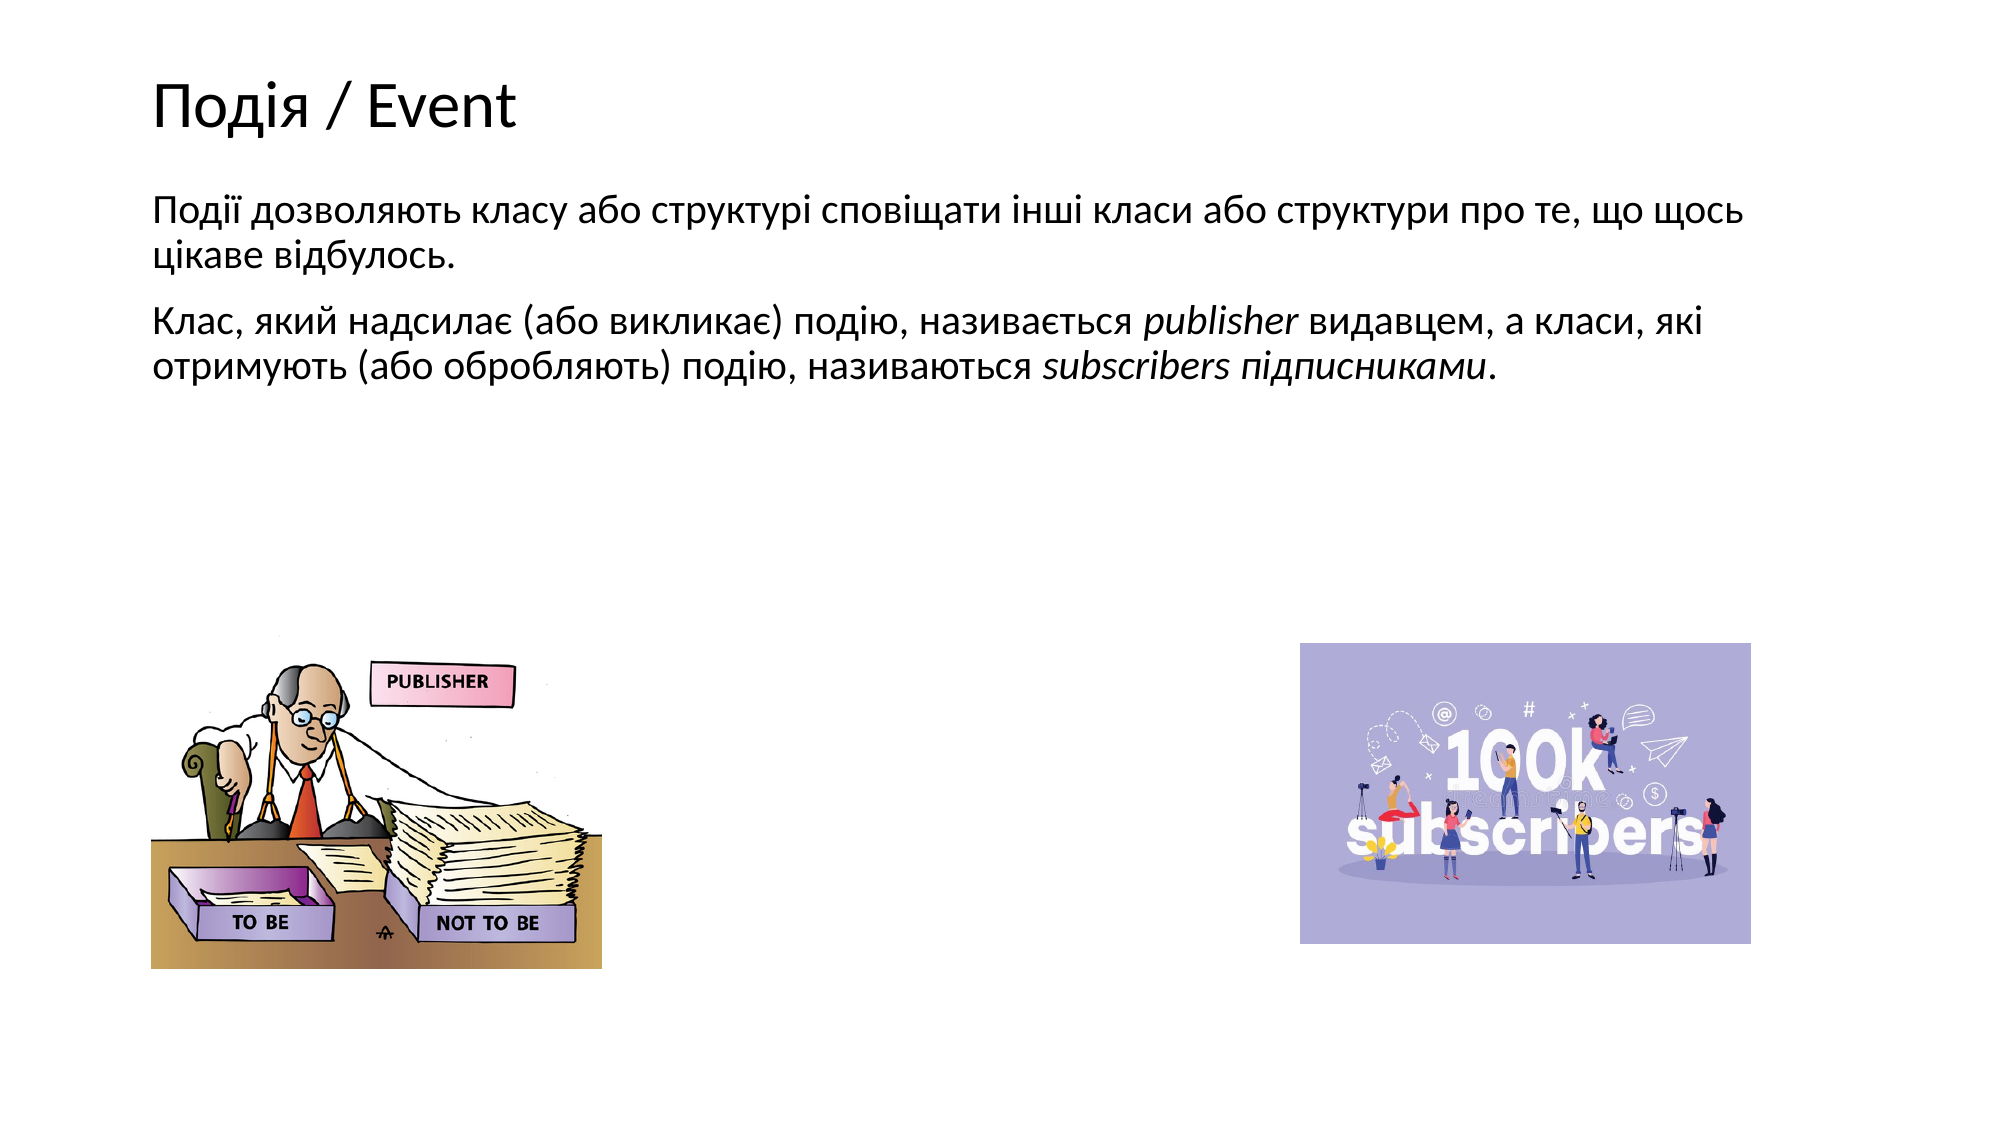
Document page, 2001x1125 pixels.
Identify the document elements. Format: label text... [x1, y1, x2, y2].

title Подія / Event [137, 59, 1863, 153]
picture [1300, 643, 1751, 944]
picture [151, 632, 602, 969]
list Події дозволяють класу або структурі сповіщати інші класи або структури про те, що щось цікаве відбулось. Клас, який надсилає (або викликає) подію, називається publisher видавцем, а класи, які отримують (або обробляють) подію, називаються subscribers підписниками. [137, 179, 1863, 1014]
